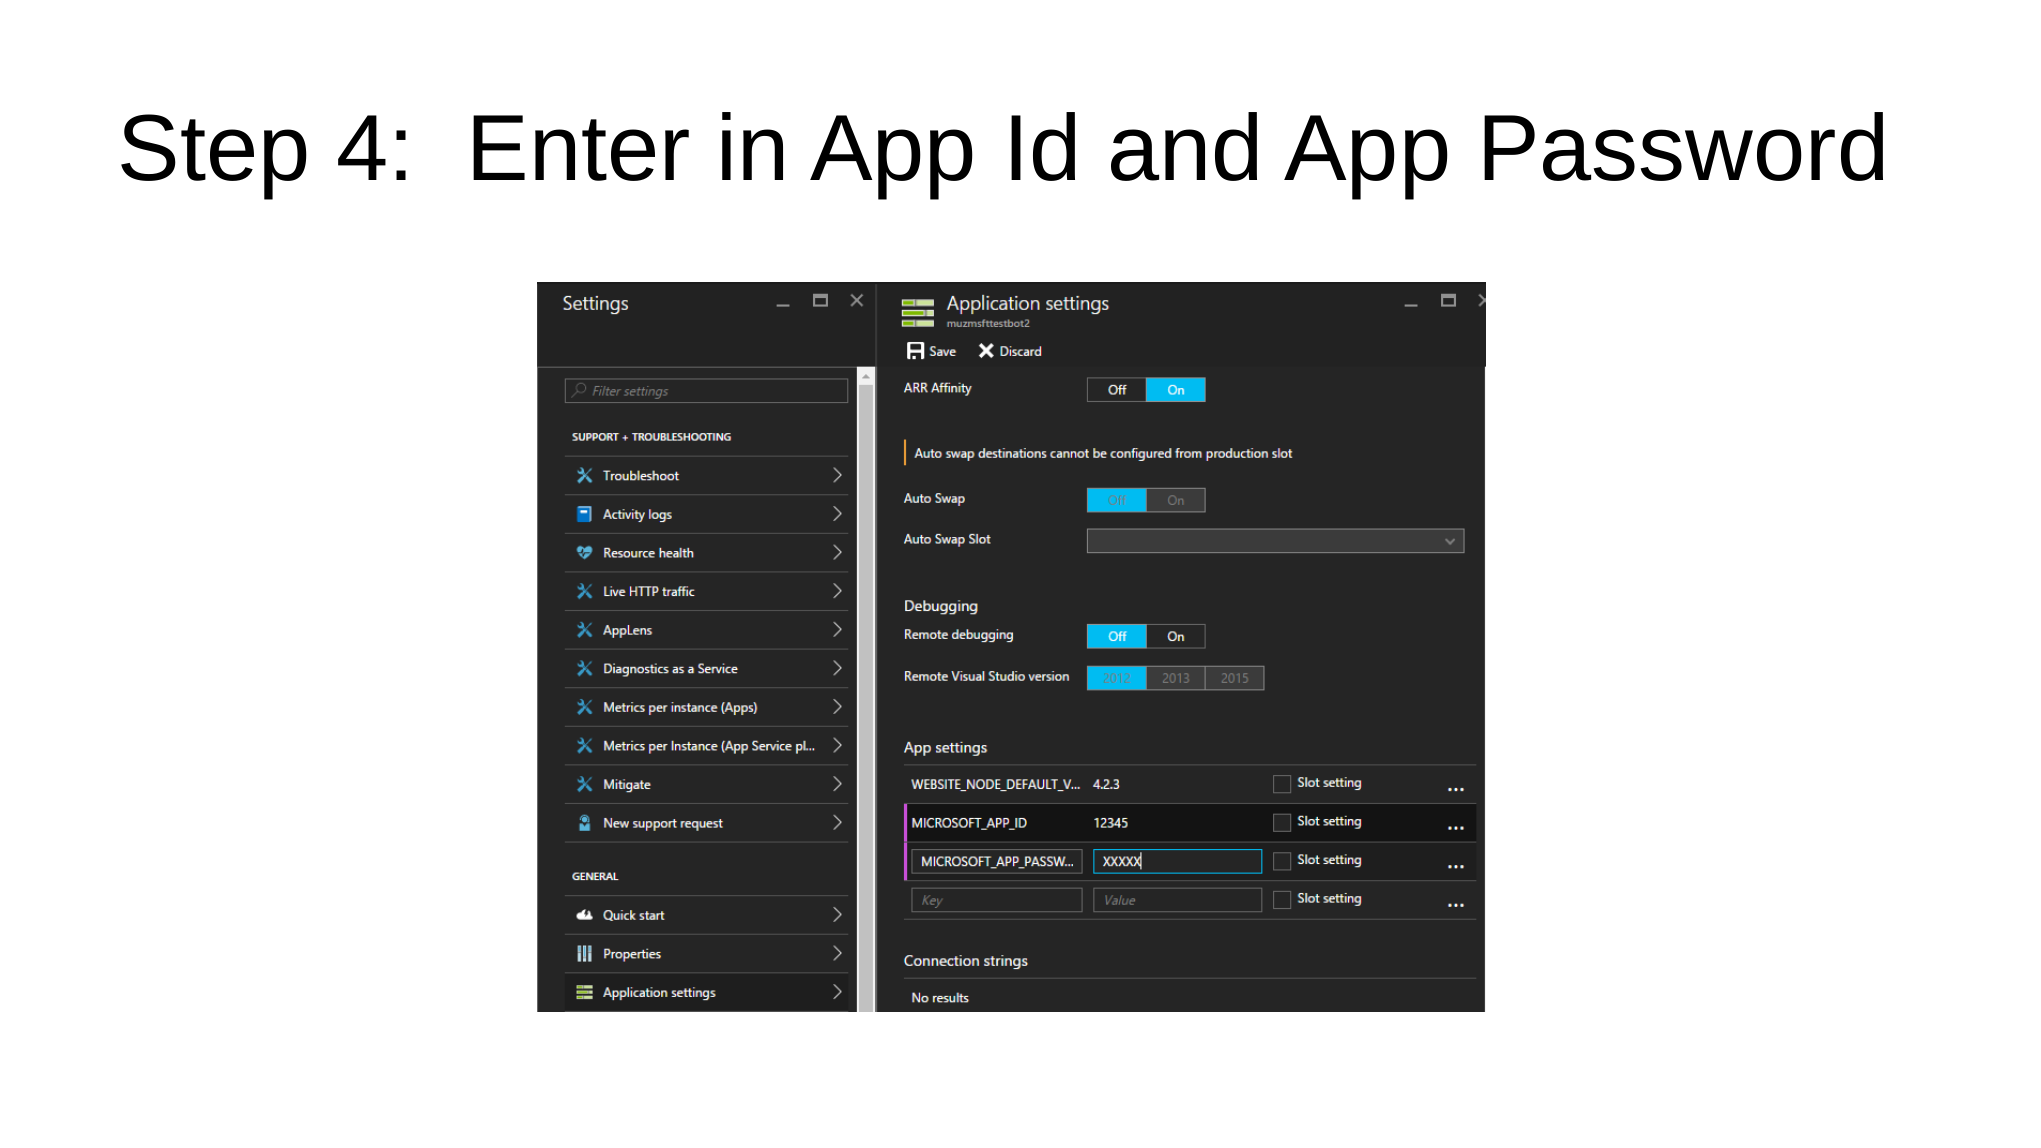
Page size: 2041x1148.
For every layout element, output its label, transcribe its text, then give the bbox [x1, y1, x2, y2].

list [537, 282, 1486, 1012]
title Step 4: Enter in App Id and App Password [102, 39, 1921, 262]
